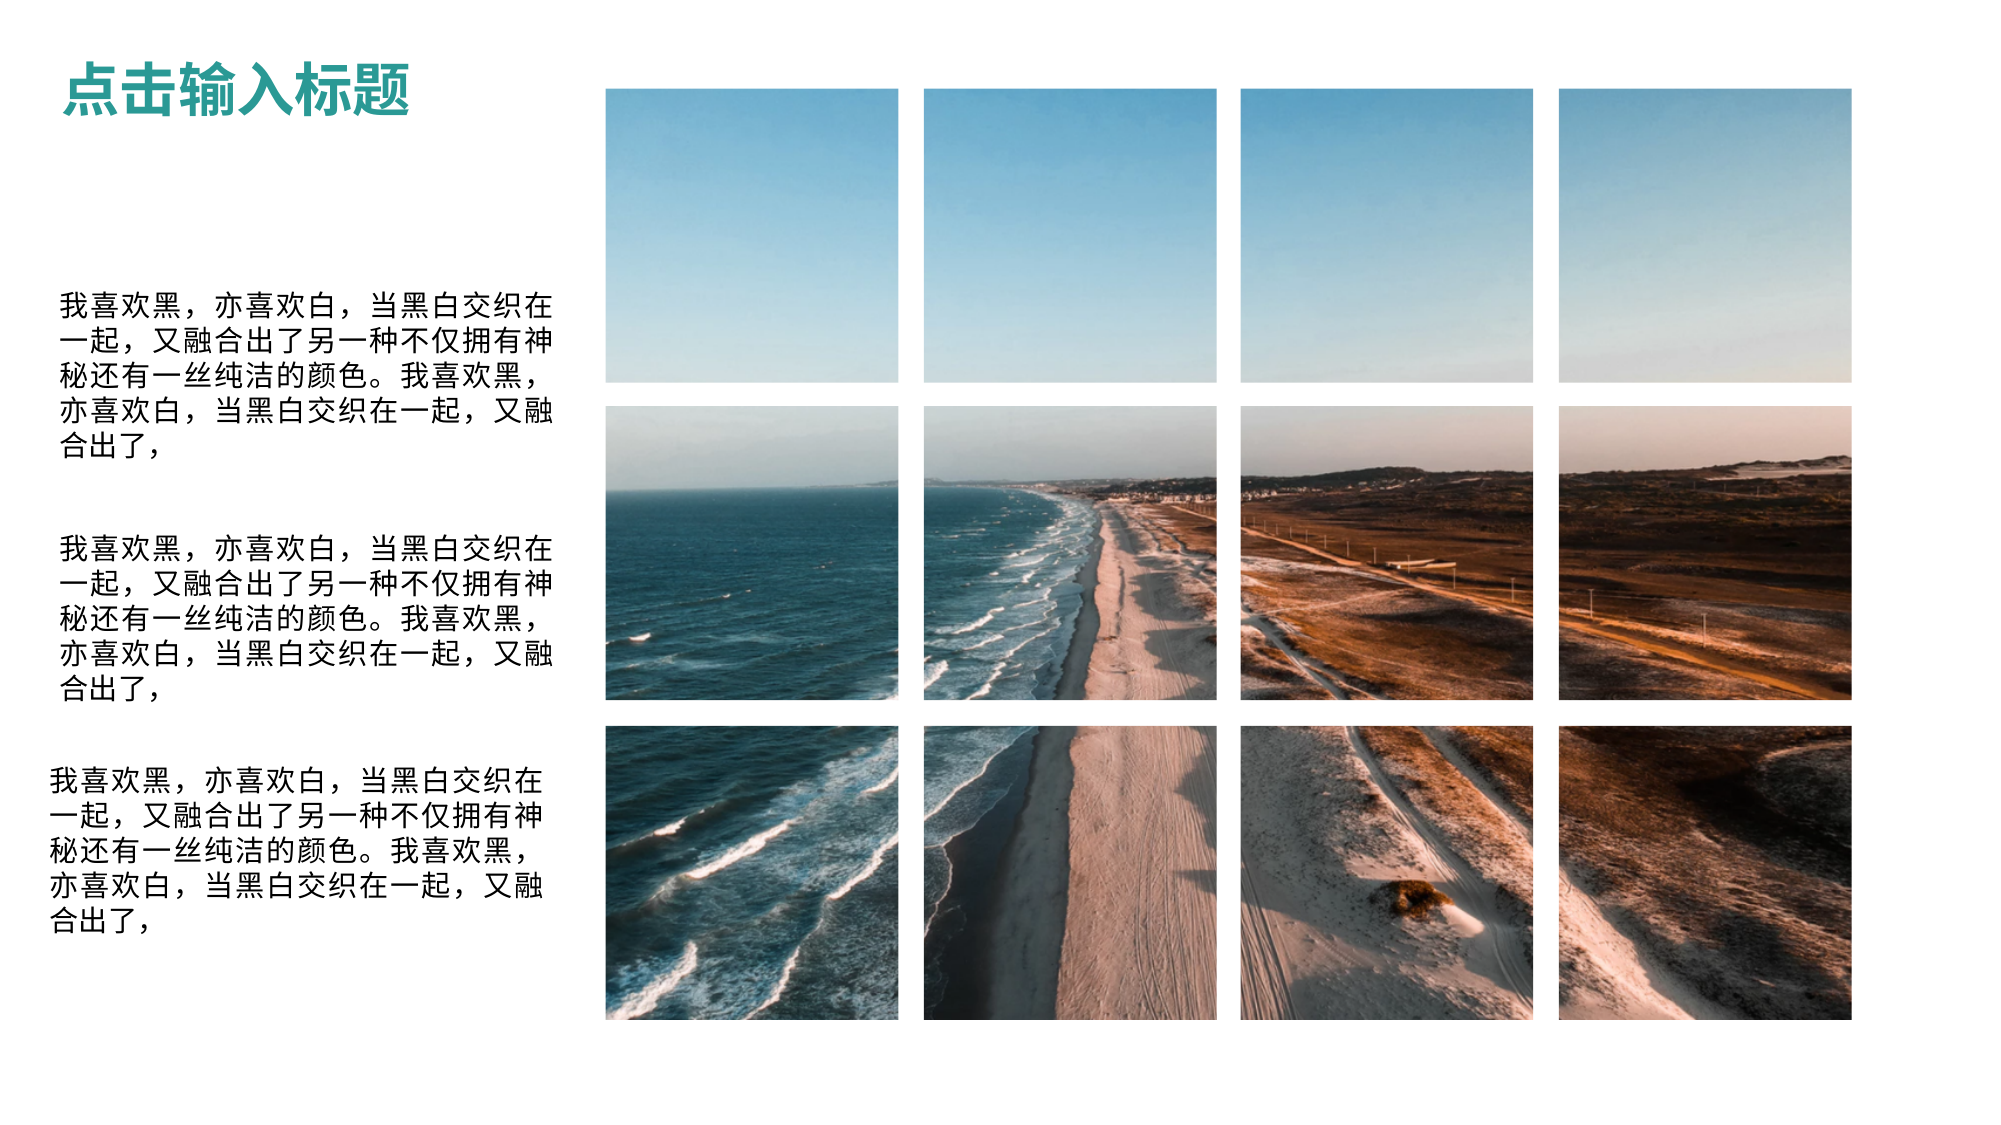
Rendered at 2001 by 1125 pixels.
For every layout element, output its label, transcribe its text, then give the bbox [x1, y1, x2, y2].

text_box 我喜欢黑，亦喜欢白，当黑白交织在一起，又融合出了另一种不仅拥有神秘还有一丝纯洁的颜色。我喜欢黑，亦喜欢白，当黑白交织在一起，又融合出了， [44, 522, 569, 713]
text_box 点击输入标题 [46, 45, 427, 131]
text_box 我喜欢黑，亦喜欢白，当黑白交织在一起，又融合出了另一种不仅拥有神秘还有一丝纯洁的颜色。我喜欢黑，亦喜欢白，当黑白交织在一起，又融合出了， [44, 280, 569, 470]
picture [605, 88, 1852, 1020]
text_box 我喜欢黑，亦喜欢白，当黑白交织在一起，又融合出了另一种不仅拥有神秘还有一丝纯洁的颜色。我喜欢黑，亦喜欢白，当黑白交织在一起，又融合出了， [35, 754, 560, 945]
